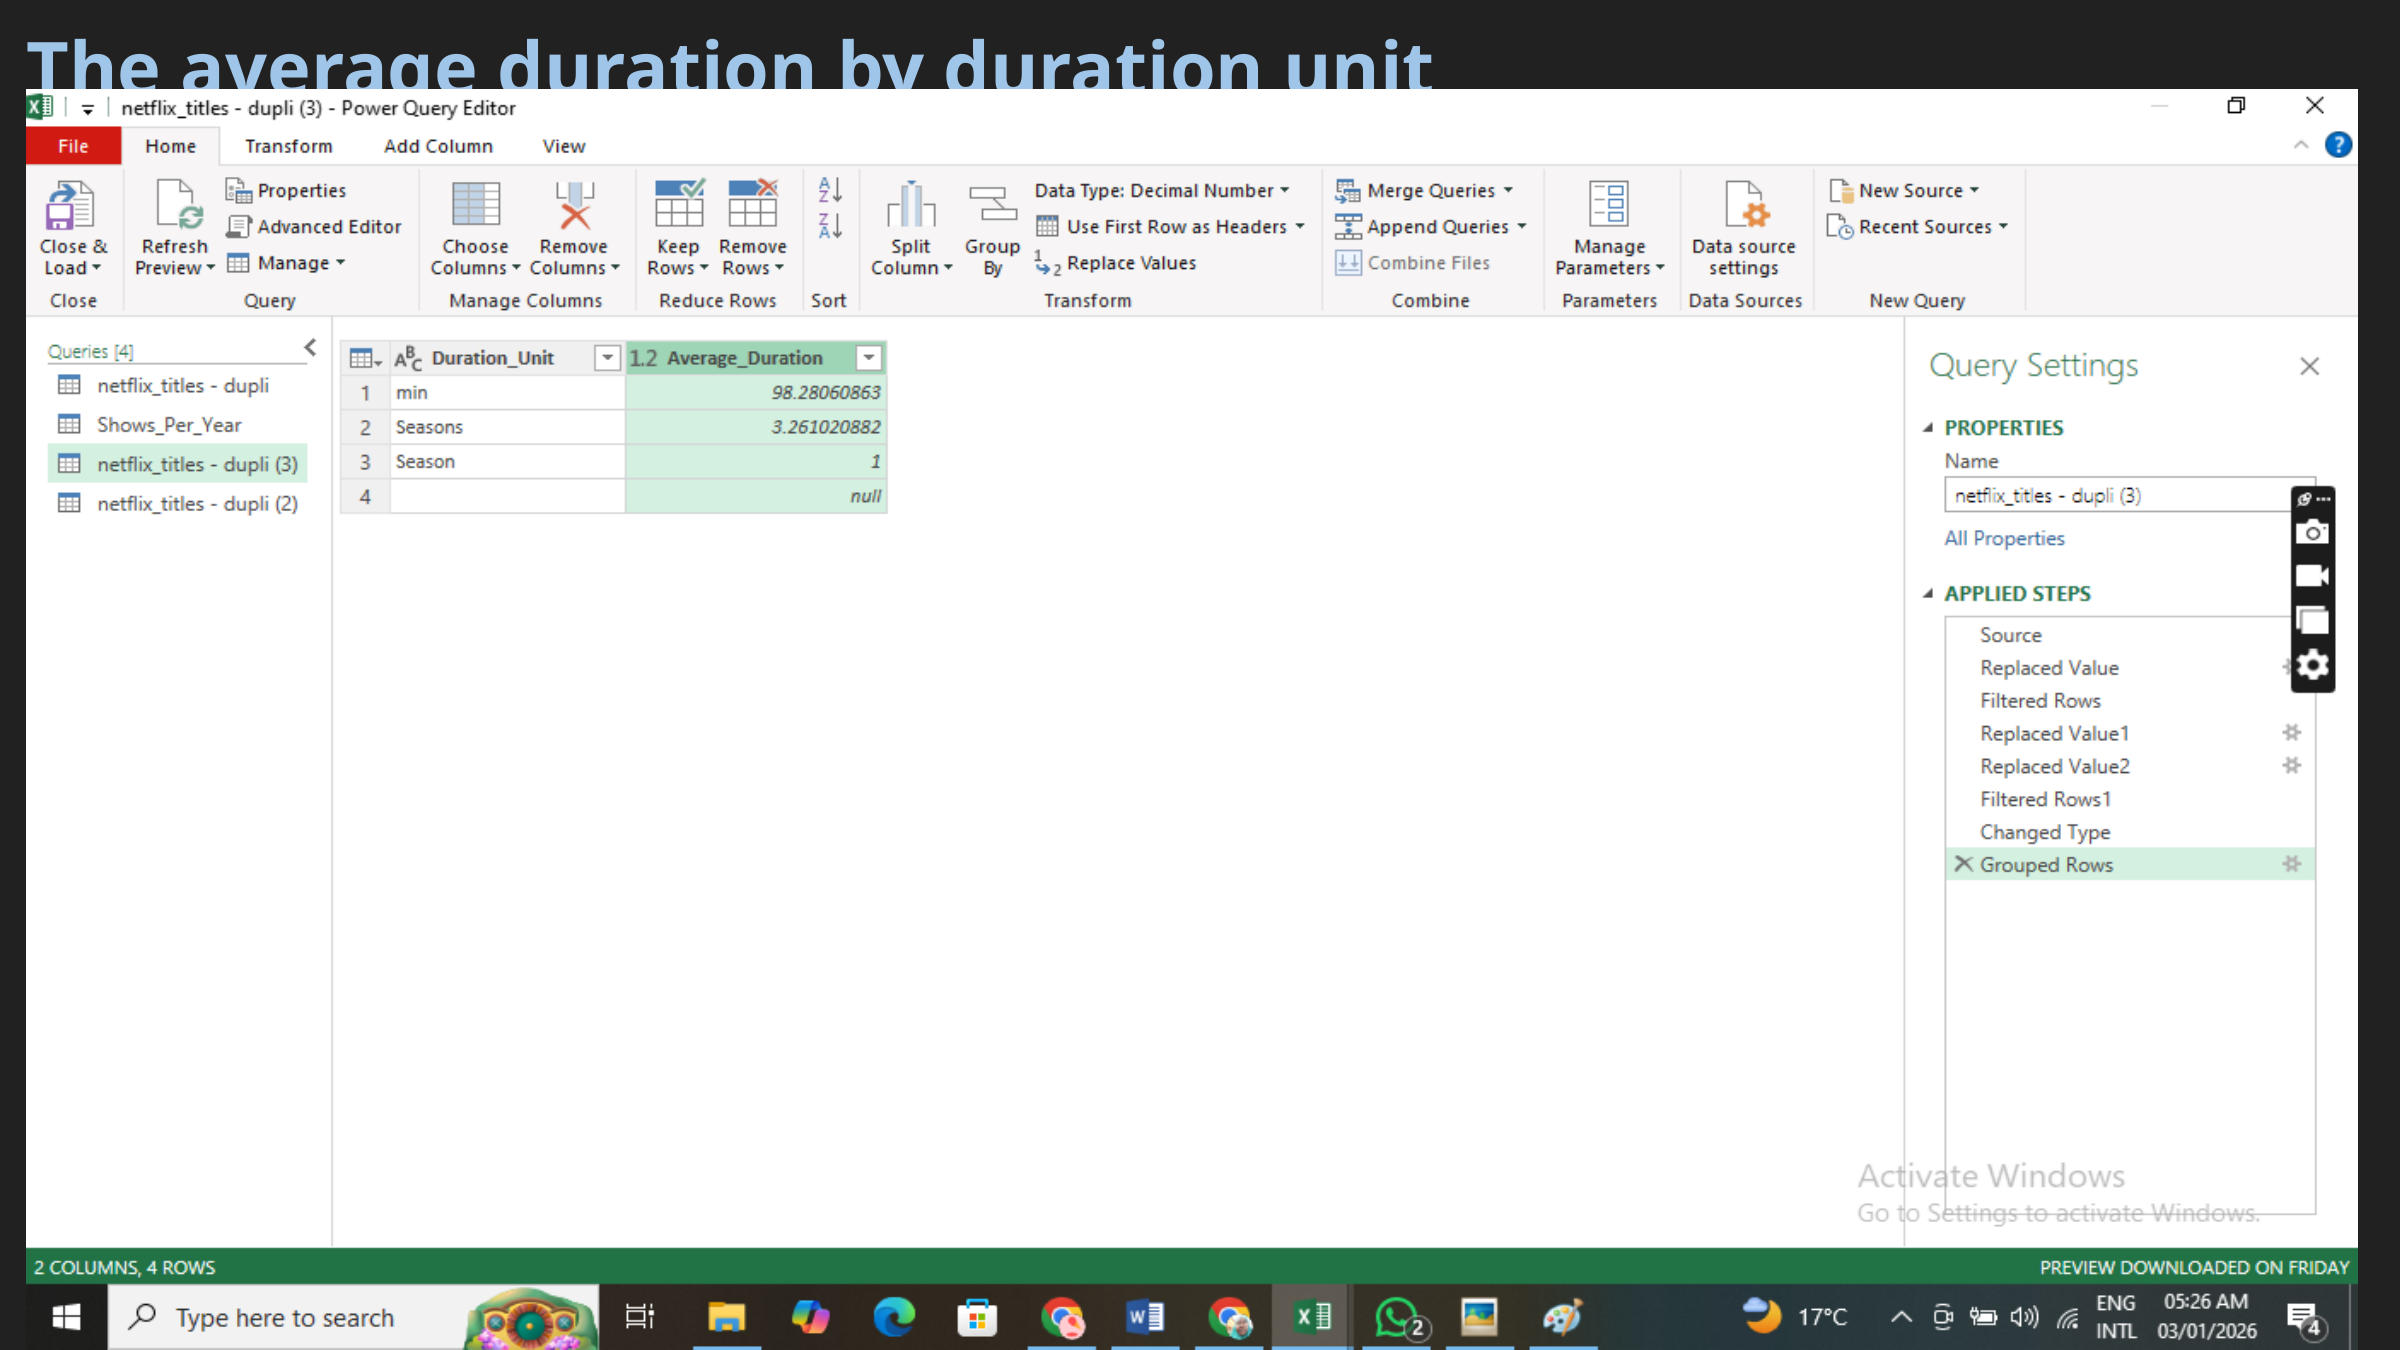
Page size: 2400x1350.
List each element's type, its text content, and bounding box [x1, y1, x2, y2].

picture [26, 89, 2358, 1350]
text_box The average duration by duration unit [26, 0, 2367, 169]
